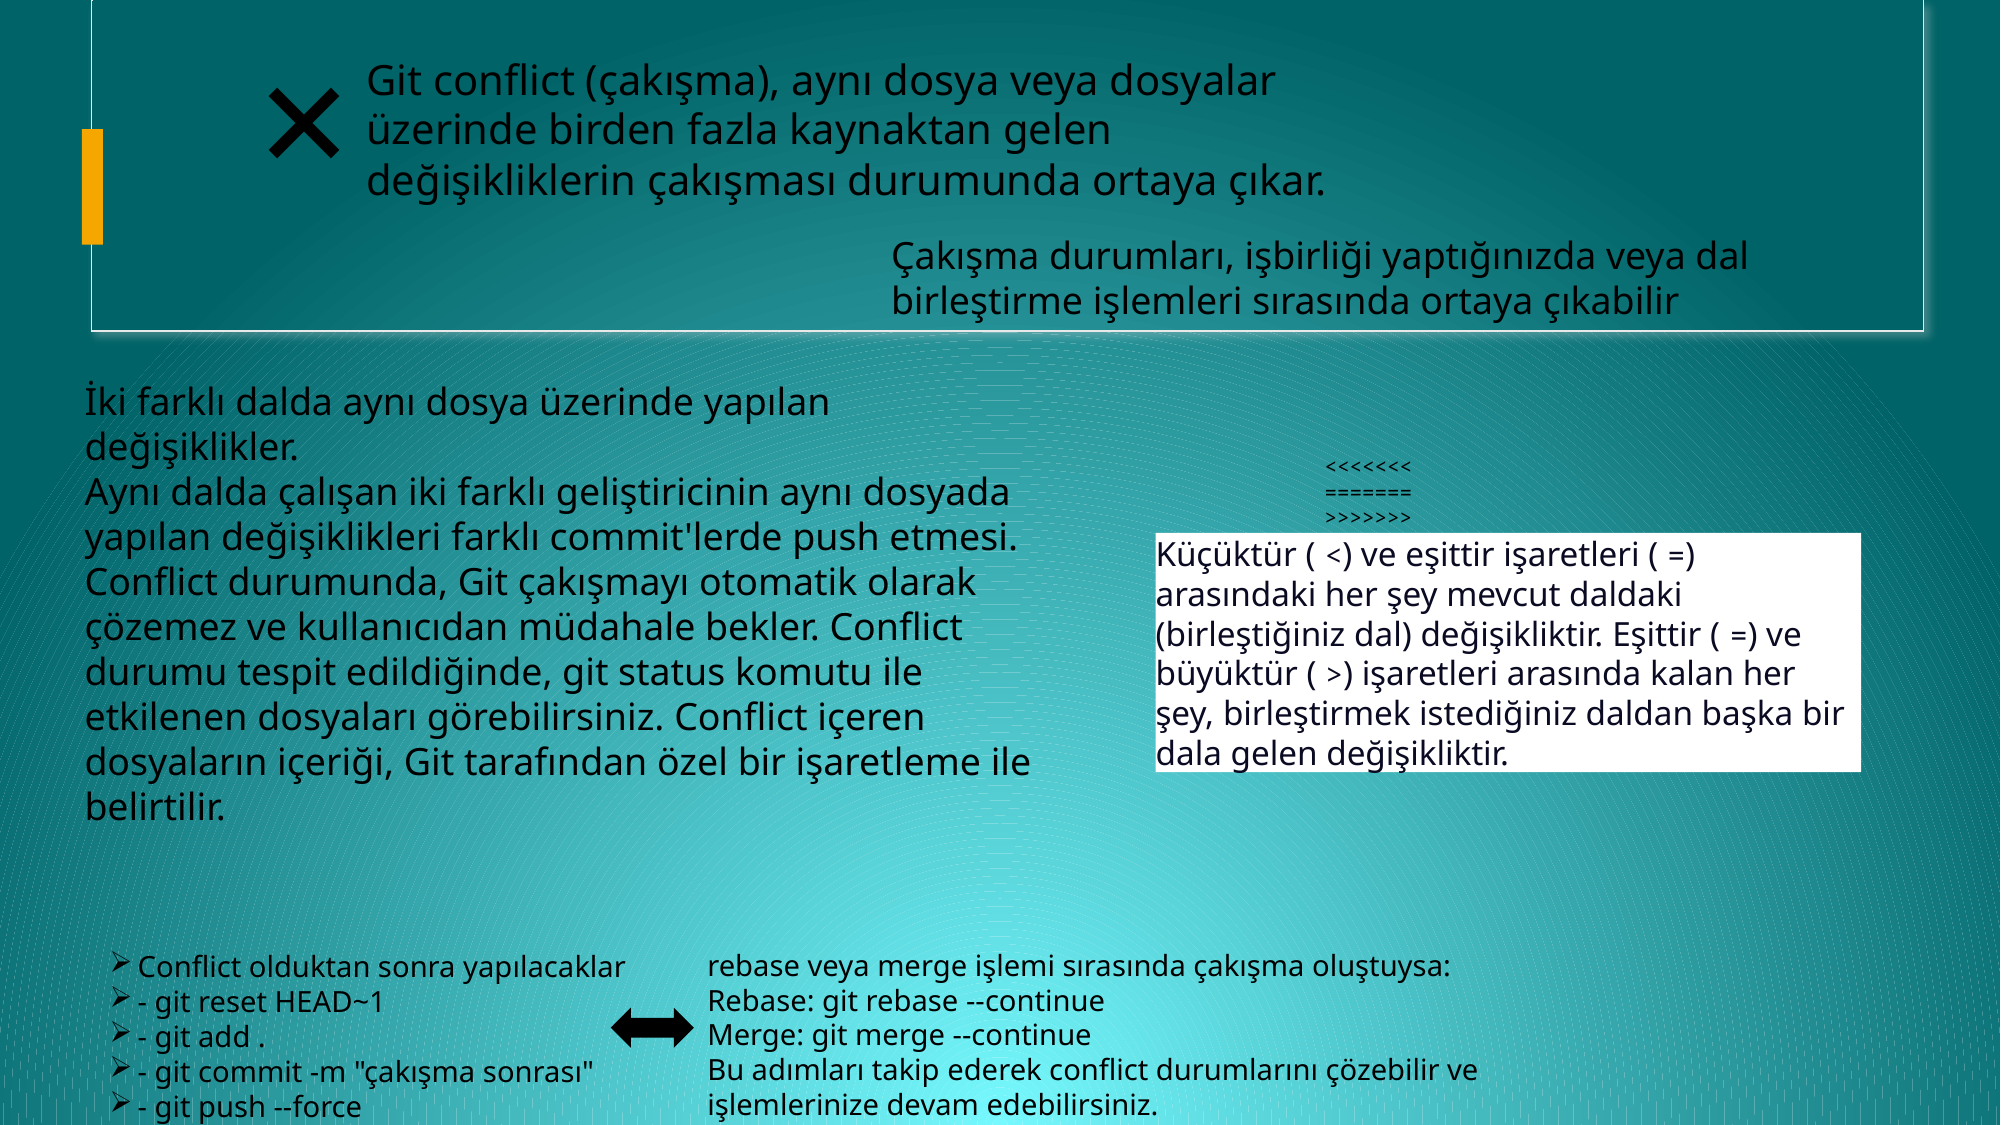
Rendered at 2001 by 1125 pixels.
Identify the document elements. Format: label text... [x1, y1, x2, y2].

text_box Çakışma durumları, işbirliği yaptığınızda veya dal birleştirme işlemleri sırasında ortaya çıkabilir [876, 224, 1877, 330]
text_box İki farklı dalda aynı dosya üzerinde yapılan değişiklikler. Aynı dalda çalışan iki farklı geliştiricinin aynı dosyada yapılan değişiklikleri farklı commit'lerde push etmesi. Conflict durumunda, Git çakışmayı otomatik olarak çözemez ve kullanıcıdan müdahale bekler. Conflict durumu tespit edildiğinde, git status komutu ile etkilenen dosyaları görebilirsiniz. Conflict içeren dosyaların içeriği, Git tarafından özel bir işaretleme ile belirtilir. [69, 370, 1070, 836]
picture [256, 75, 352, 171]
text_box rebase veya merge işlemi sırasında çakışma oluştuysa: Rebase: git rebase --continue Merge: git merge --continue Bu adımları takip ederek conflict durumlarını çözebilir ve işlemlerinize devam edebilirsiniz. [692, 939, 1619, 1125]
text_box Conflict olduktan sonra yapılacaklar - git reset HEAD~1 - git add . - git commit -m "çakışma sonrası" - git push --force [94, 940, 649, 1125]
text_box <<<<<<< ======= >>>>>>> [1324, 454, 1666, 530]
text_box [610, 1007, 694, 1048]
text_box Küçüktür ( <) ve eşittir işaretleri ( =) arasındaki her şey mevcut daldaki (birleştiğiniz dal) değişikliktir. Eşittir ( =) ve büyüktür ( >) işaretleri arasında kalan her şey, birleştirmek istediğiniz daldan başka bir dala gelen değişikliktir. [1155, 532, 1862, 773]
text_box Git conflict (çakışma), aynı dosya veya dosyalar üzerinde birden fazla kaynaktan gelen değişikliklerin çakışması durumunda ortaya çıkar. [351, 45, 1352, 211]
